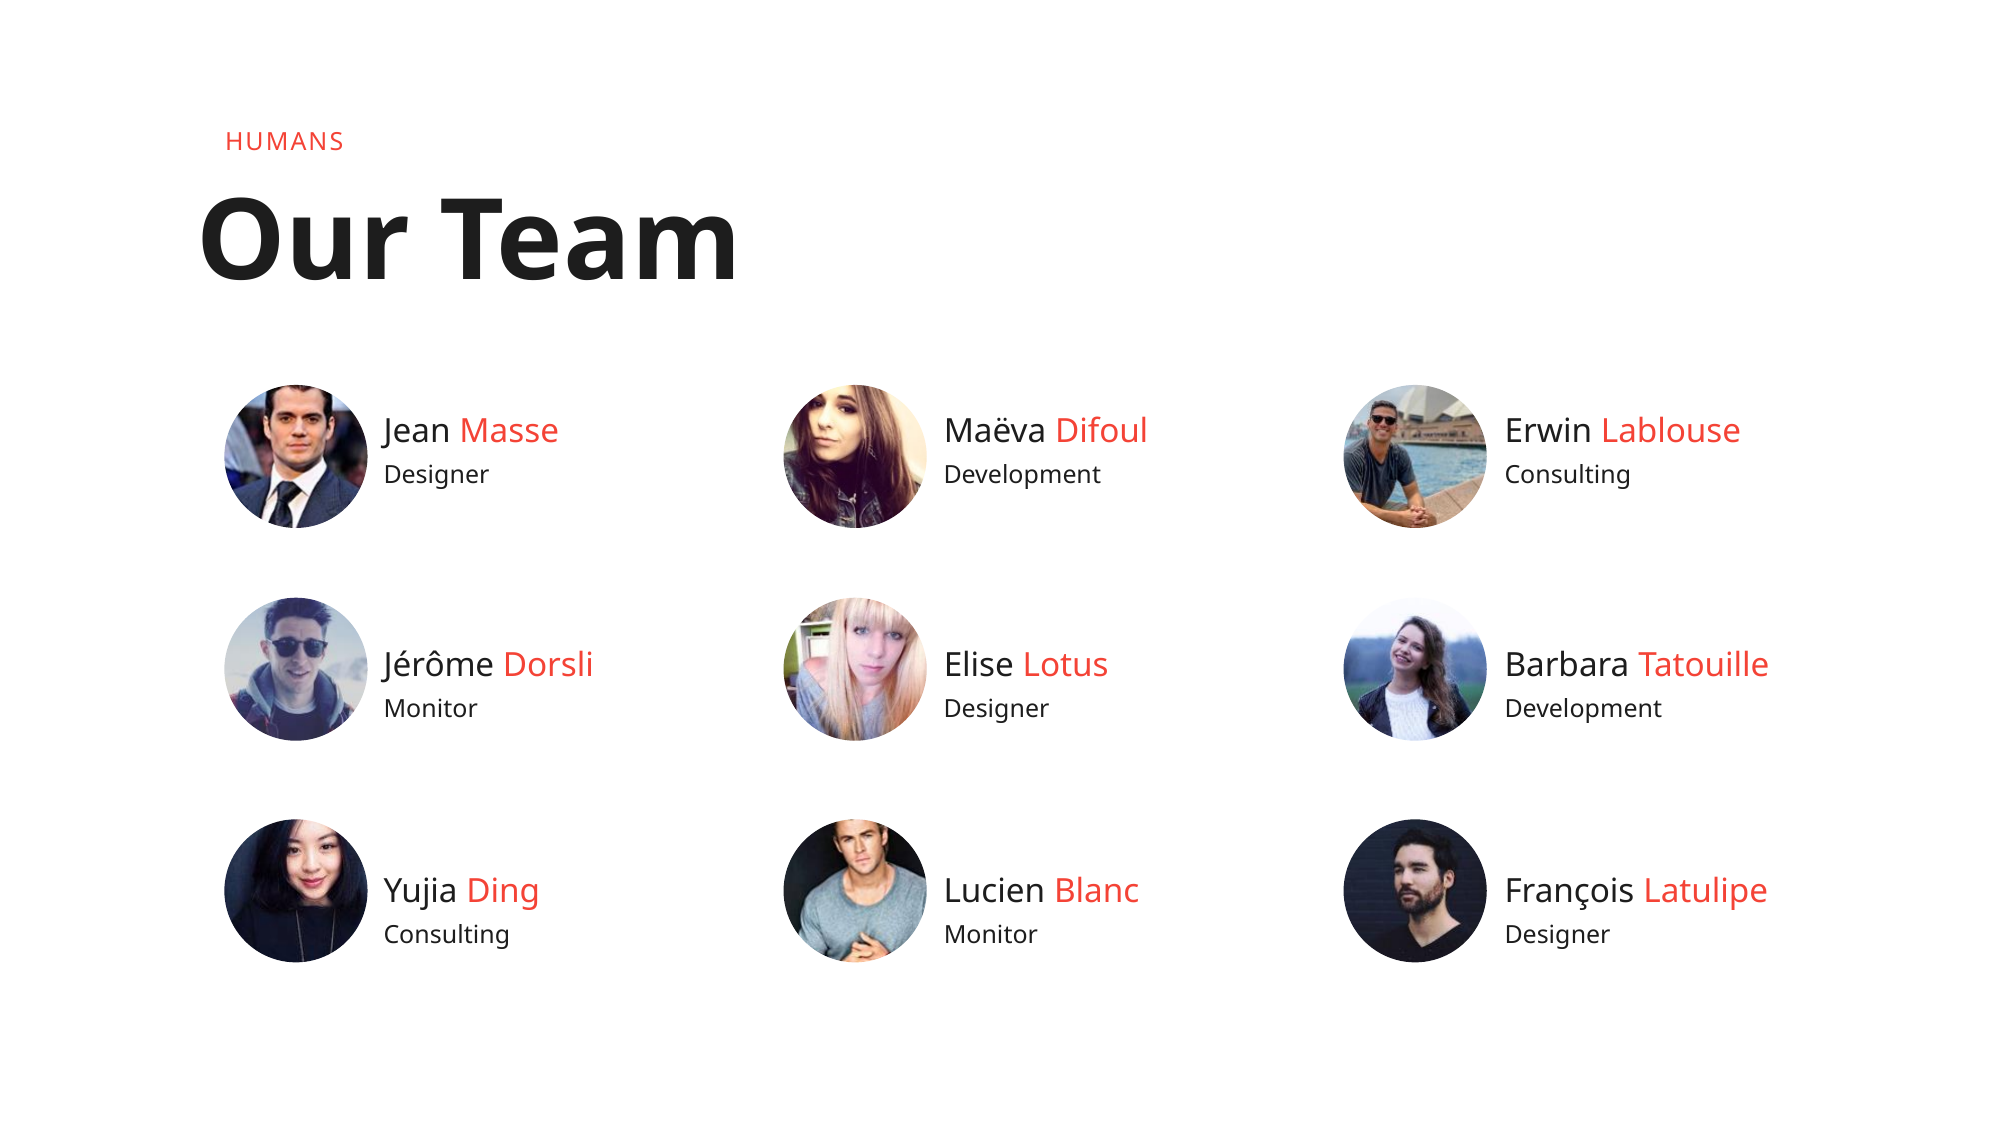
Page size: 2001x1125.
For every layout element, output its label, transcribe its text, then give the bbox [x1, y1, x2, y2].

text_box HUMANS [225, 131, 353, 156]
text_box Consulting [383, 918, 713, 949]
text_box Erwin Lablouse [1504, 409, 1961, 450]
picture [1343, 384, 1487, 528]
text_box Monitor [383, 693, 713, 724]
text_box François Latulipe [1504, 869, 1891, 910]
picture [783, 819, 927, 963]
text_box Maëva Difoul [943, 409, 1330, 450]
text_box Designer [383, 459, 713, 490]
picture [1343, 819, 1487, 963]
text_box Lucien Blanc [943, 869, 1319, 910]
picture [224, 597, 368, 741]
text_box Development [1504, 693, 1821, 724]
text_box Development [943, 459, 1319, 490]
text_box Elise Lotus [943, 643, 1330, 684]
picture [224, 384, 368, 528]
picture [783, 597, 927, 741]
text_box Monitor [943, 918, 1260, 949]
picture [224, 819, 368, 963]
text_box Jérôme Dorsli [383, 643, 766, 684]
text_box Jean Masse [383, 409, 766, 450]
text_box Designer [1504, 918, 1880, 949]
text_box Yujia Ding [383, 869, 766, 910]
picture [783, 384, 927, 528]
picture [1343, 597, 1487, 741]
text_box Designer [943, 693, 1319, 724]
text_box Barbara Tatouille [1504, 643, 1961, 684]
text_box Our Team [196, 192, 743, 301]
text_box Consulting [1504, 459, 1821, 490]
